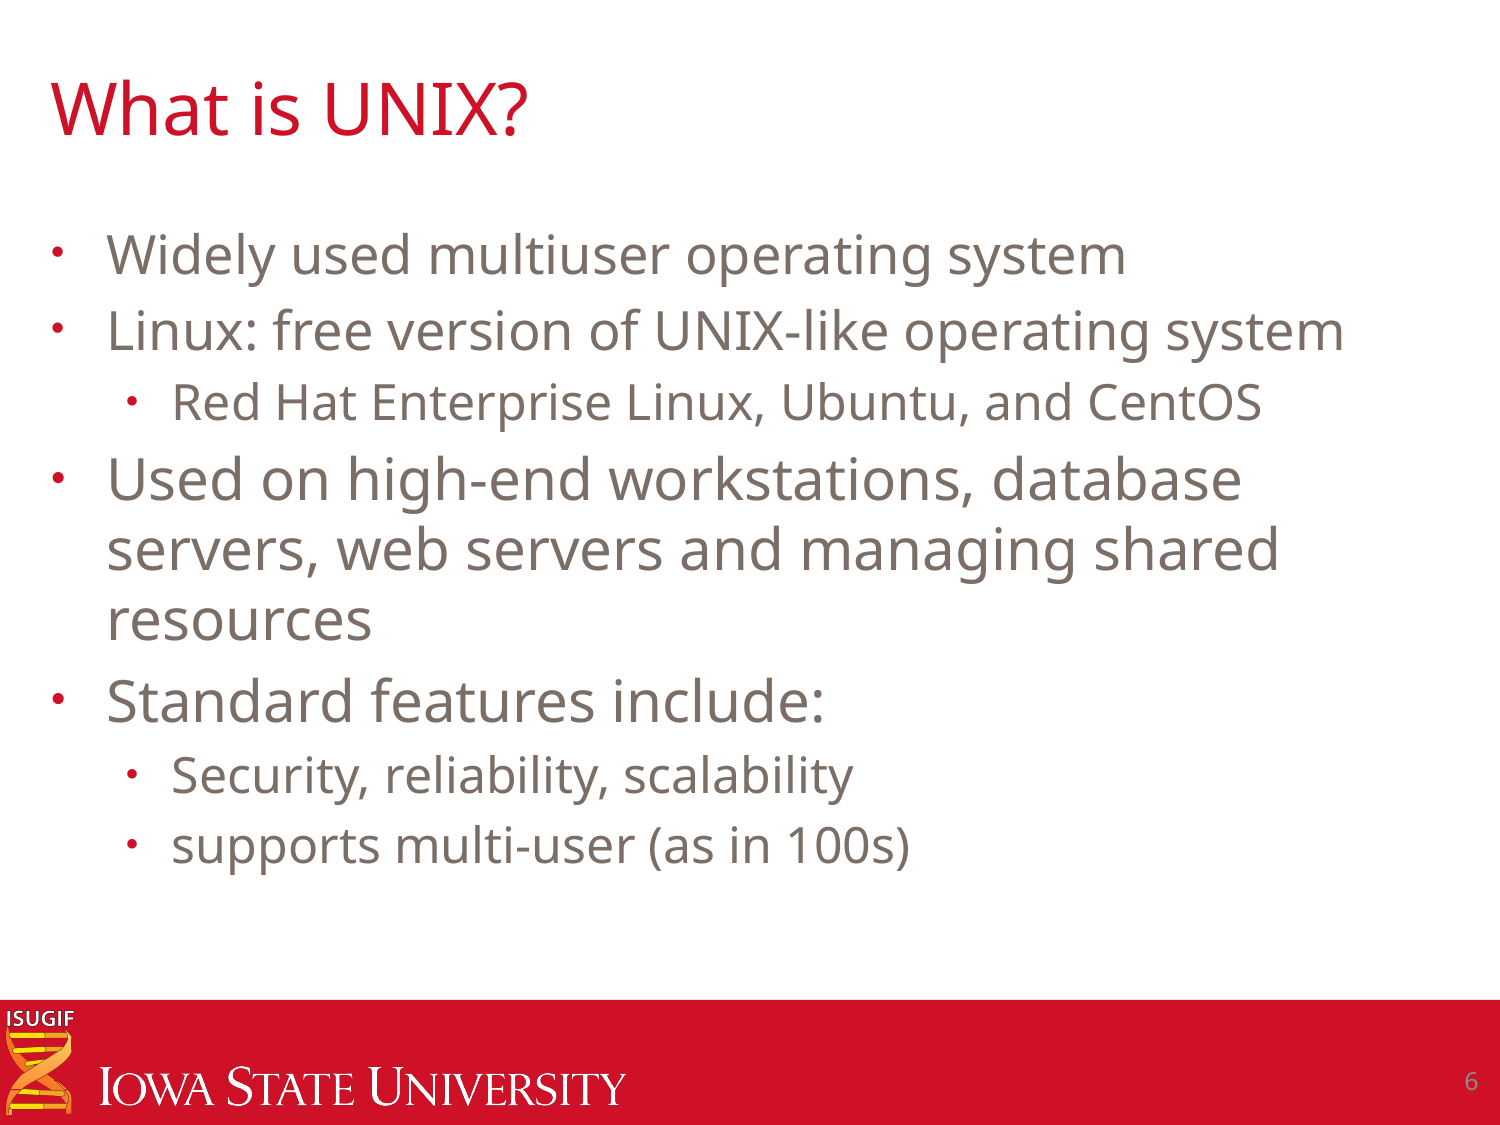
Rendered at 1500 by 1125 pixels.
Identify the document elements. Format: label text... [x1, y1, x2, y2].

title What is UNIX? [34, 12, 1311, 201]
picture [99, 1066, 627, 1110]
list Widely used multiuser operating system Linux: free version of UNIX-like operating system Red Hat Enterprise Linux, Ubuntu, and CentOS Used on high-end workstations, database servers, web servers and managing shared resources Standard features include: Security, reliability, scalability supports multi-user (as in 100s) [34, 212, 1476, 976]
picture [0, 1006, 77, 1119]
